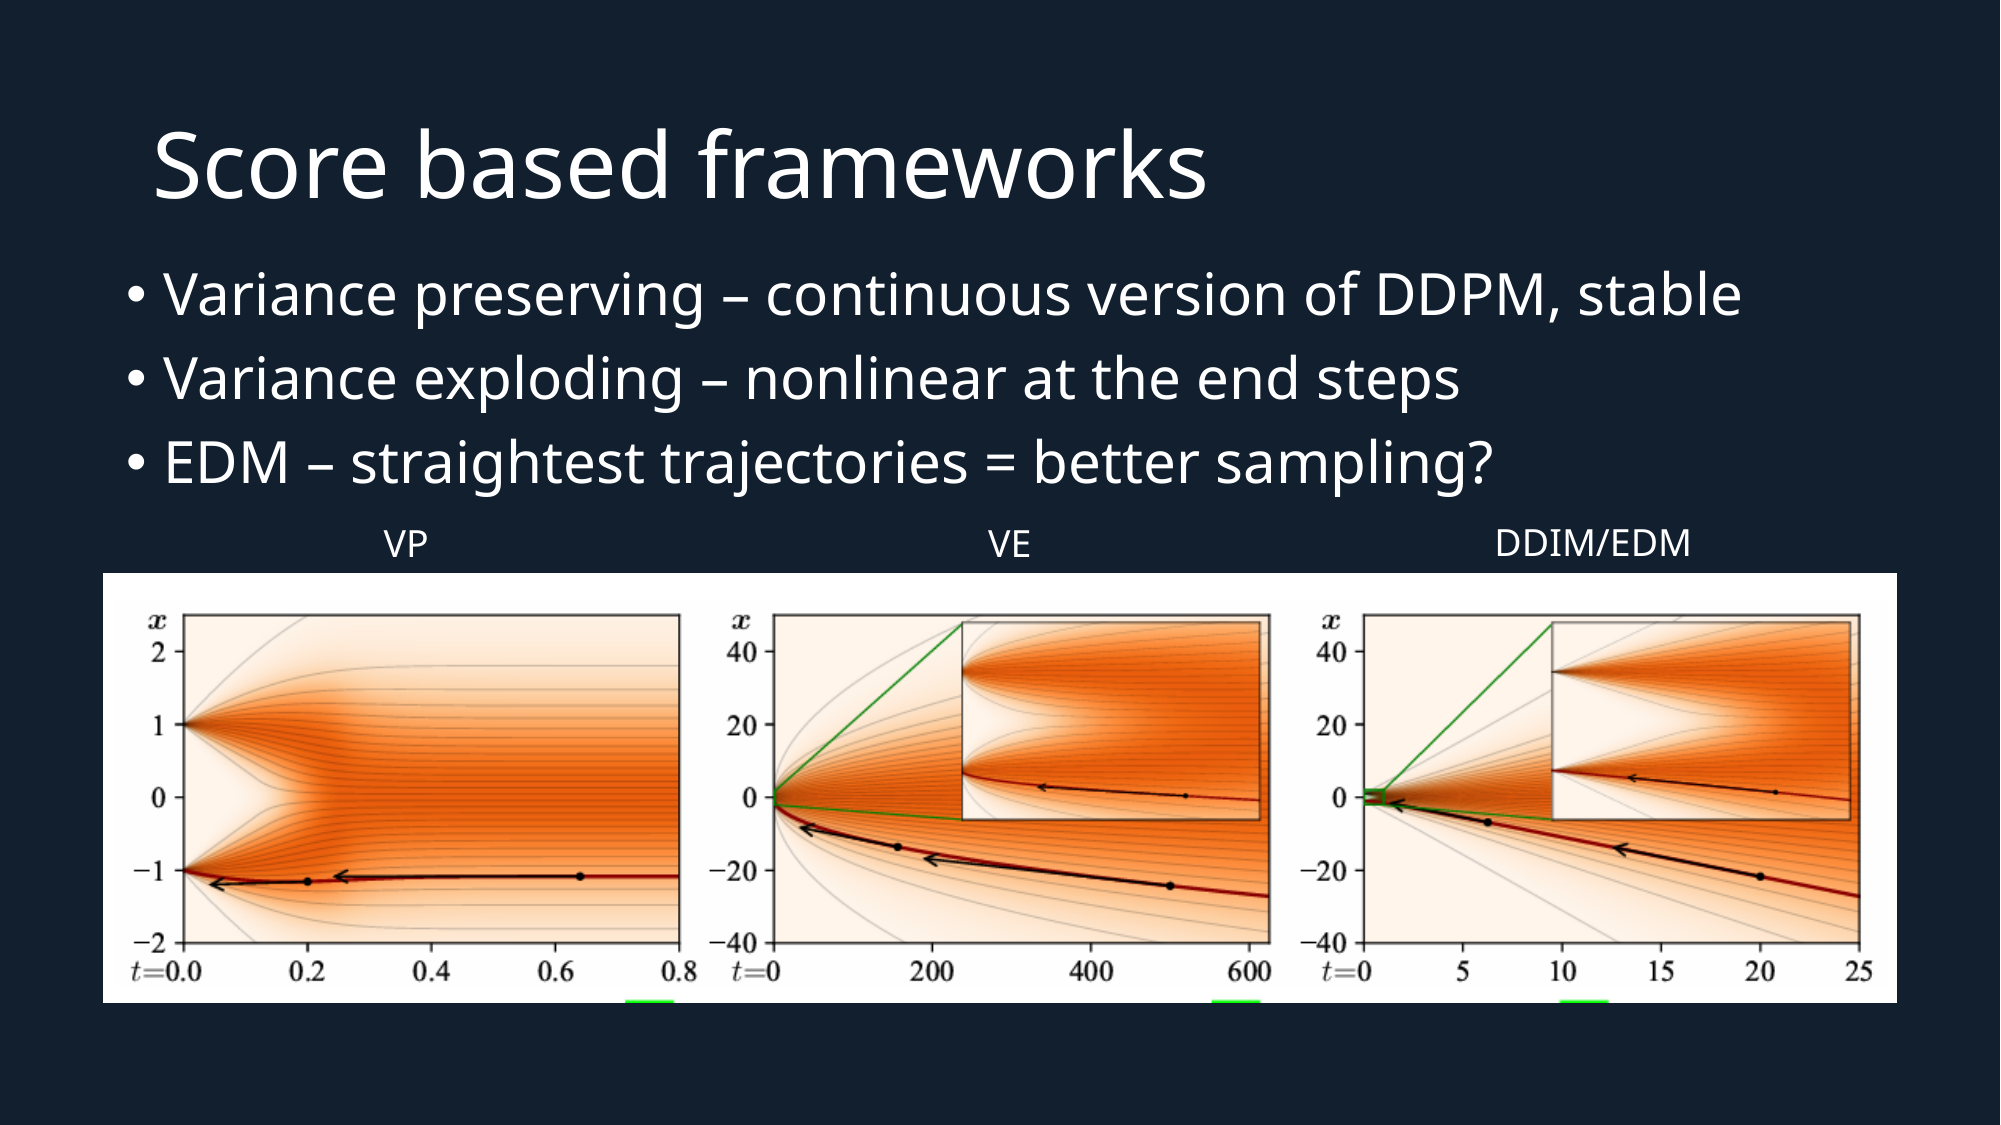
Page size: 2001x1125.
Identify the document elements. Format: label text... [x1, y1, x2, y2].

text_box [103, 511, 1896, 1003]
title Score based frameworks [137, 59, 1863, 278]
list Variance preserving – continuous version of DDPM, stable Variance exploding – nonlinear at the end steps EDM – straightest trajectories = better sampling? [110, 257, 1836, 511]
